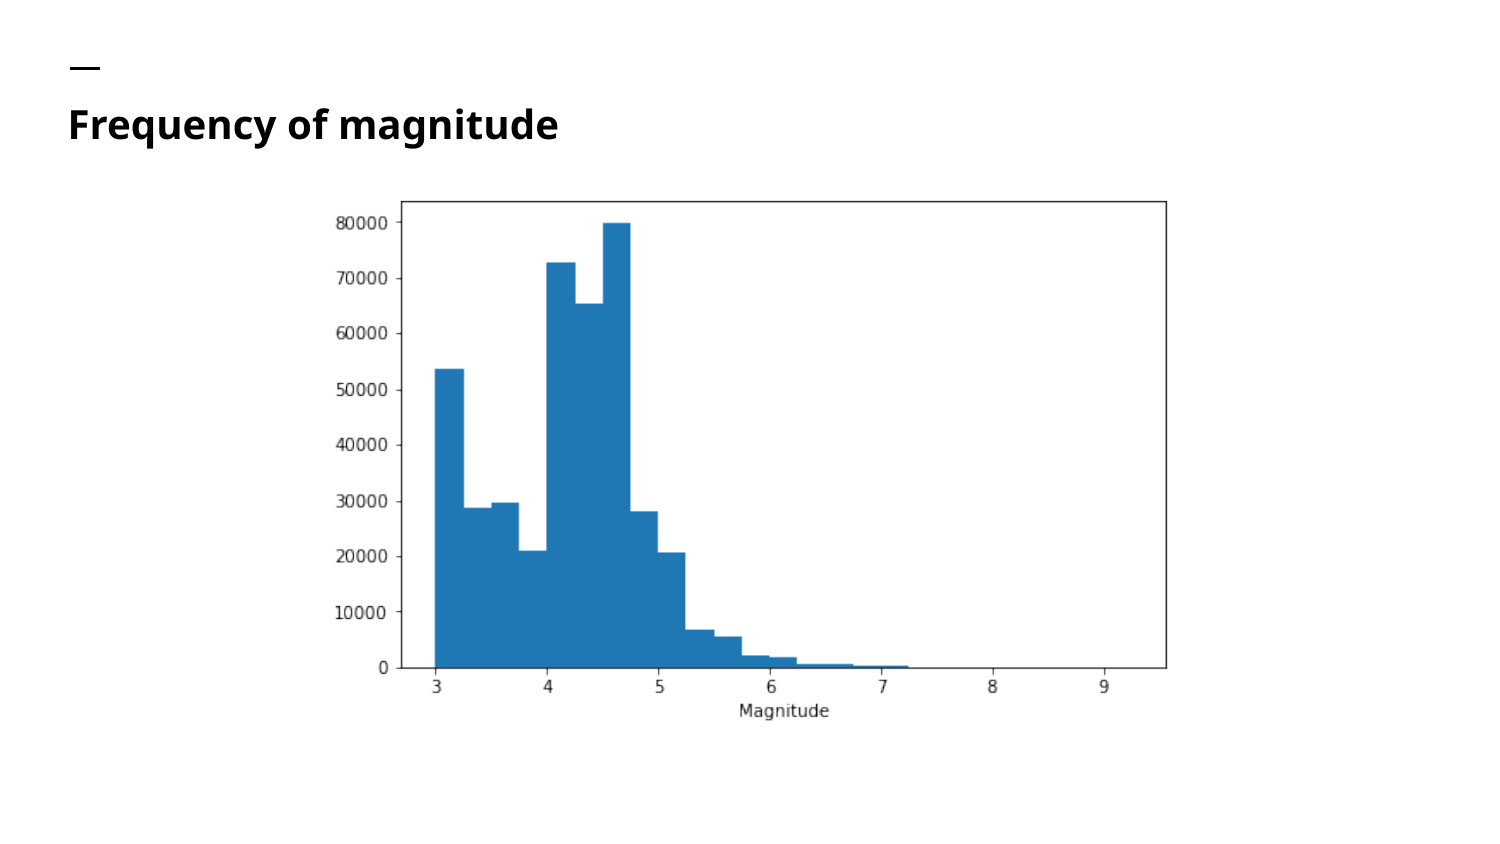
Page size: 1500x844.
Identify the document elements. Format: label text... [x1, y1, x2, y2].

picture [322, 189, 1178, 733]
title Frequency of magnitude [52, 80, 1097, 163]
